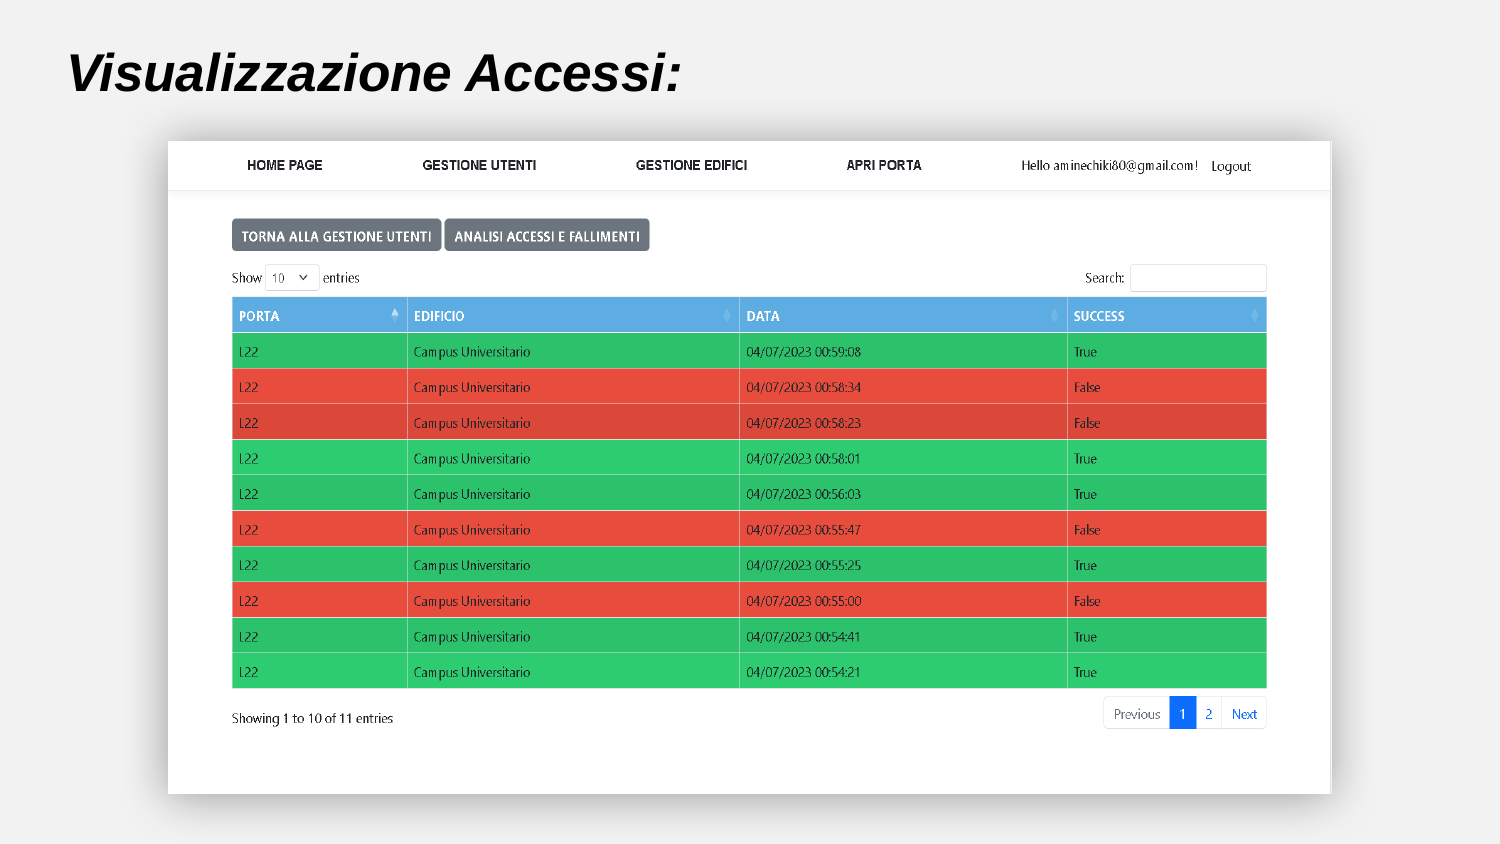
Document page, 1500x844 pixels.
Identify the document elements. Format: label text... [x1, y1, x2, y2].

title Visualizzazione Accessi: [51, 23, 1449, 118]
picture [167, 140, 1333, 794]
